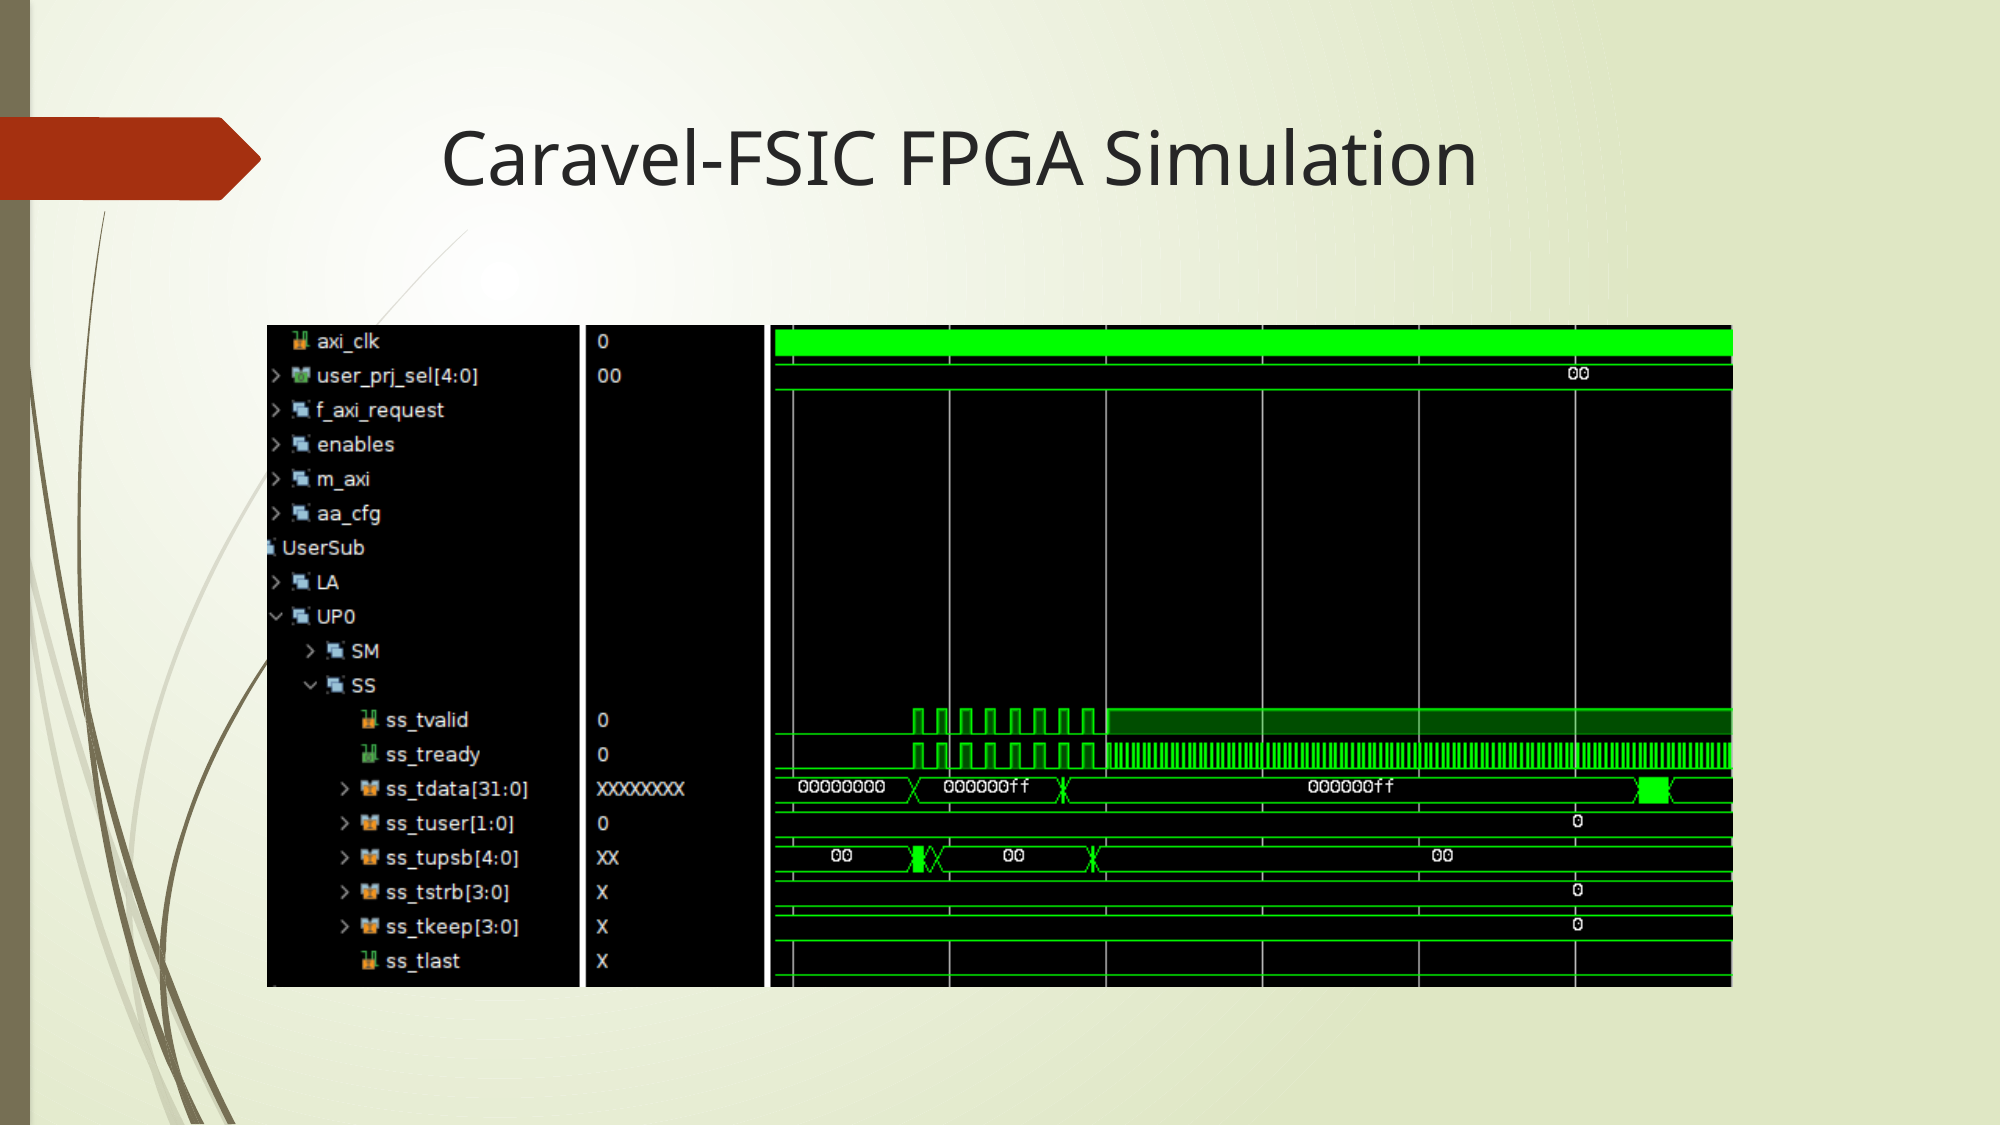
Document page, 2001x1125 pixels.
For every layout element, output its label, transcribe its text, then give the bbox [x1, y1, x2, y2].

title Caravel-FSIC FPGA Simulation [425, 102, 1888, 313]
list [267, 325, 1733, 988]
